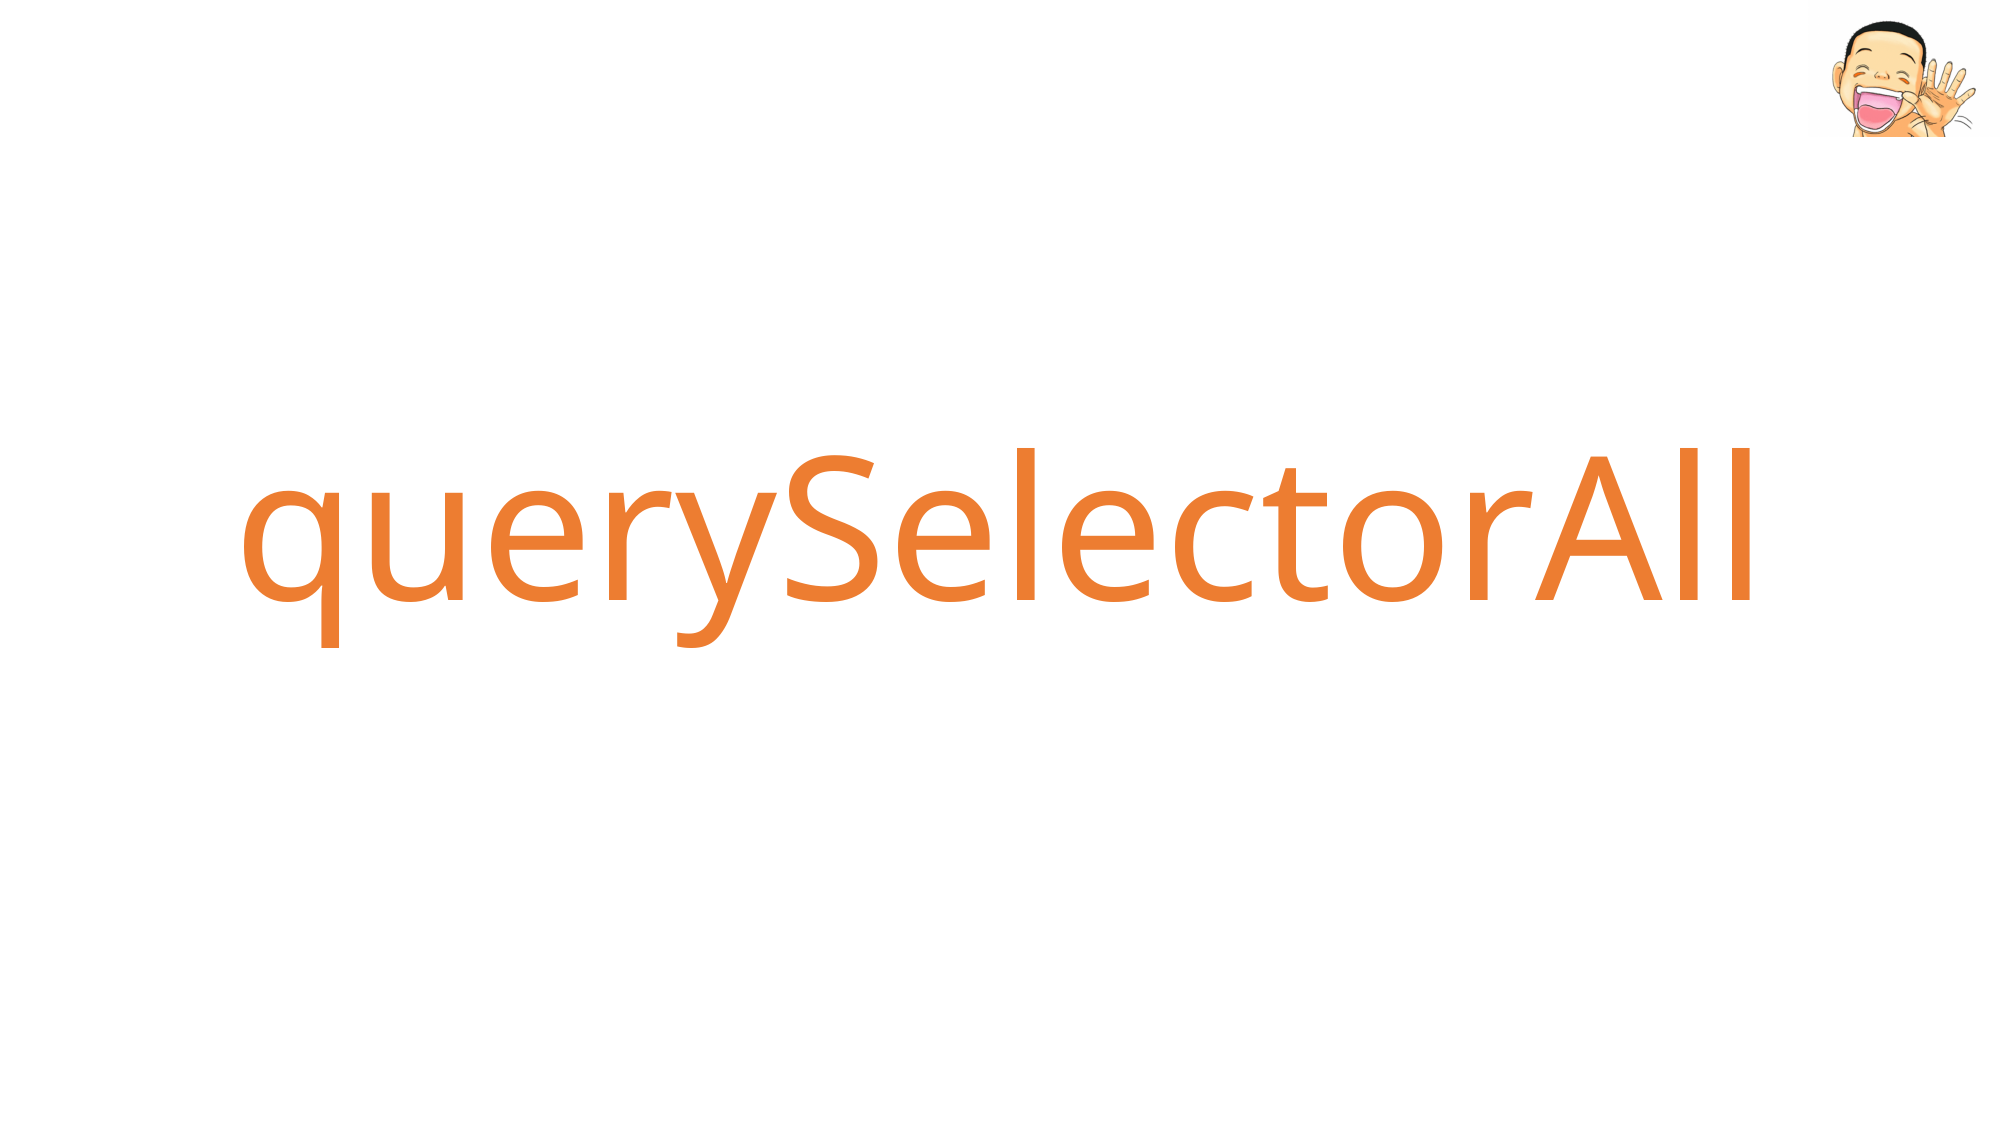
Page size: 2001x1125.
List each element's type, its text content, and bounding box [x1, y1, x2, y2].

text_box querySelectorAll [0, 273, 2000, 648]
picture [1808, 0, 2000, 137]
